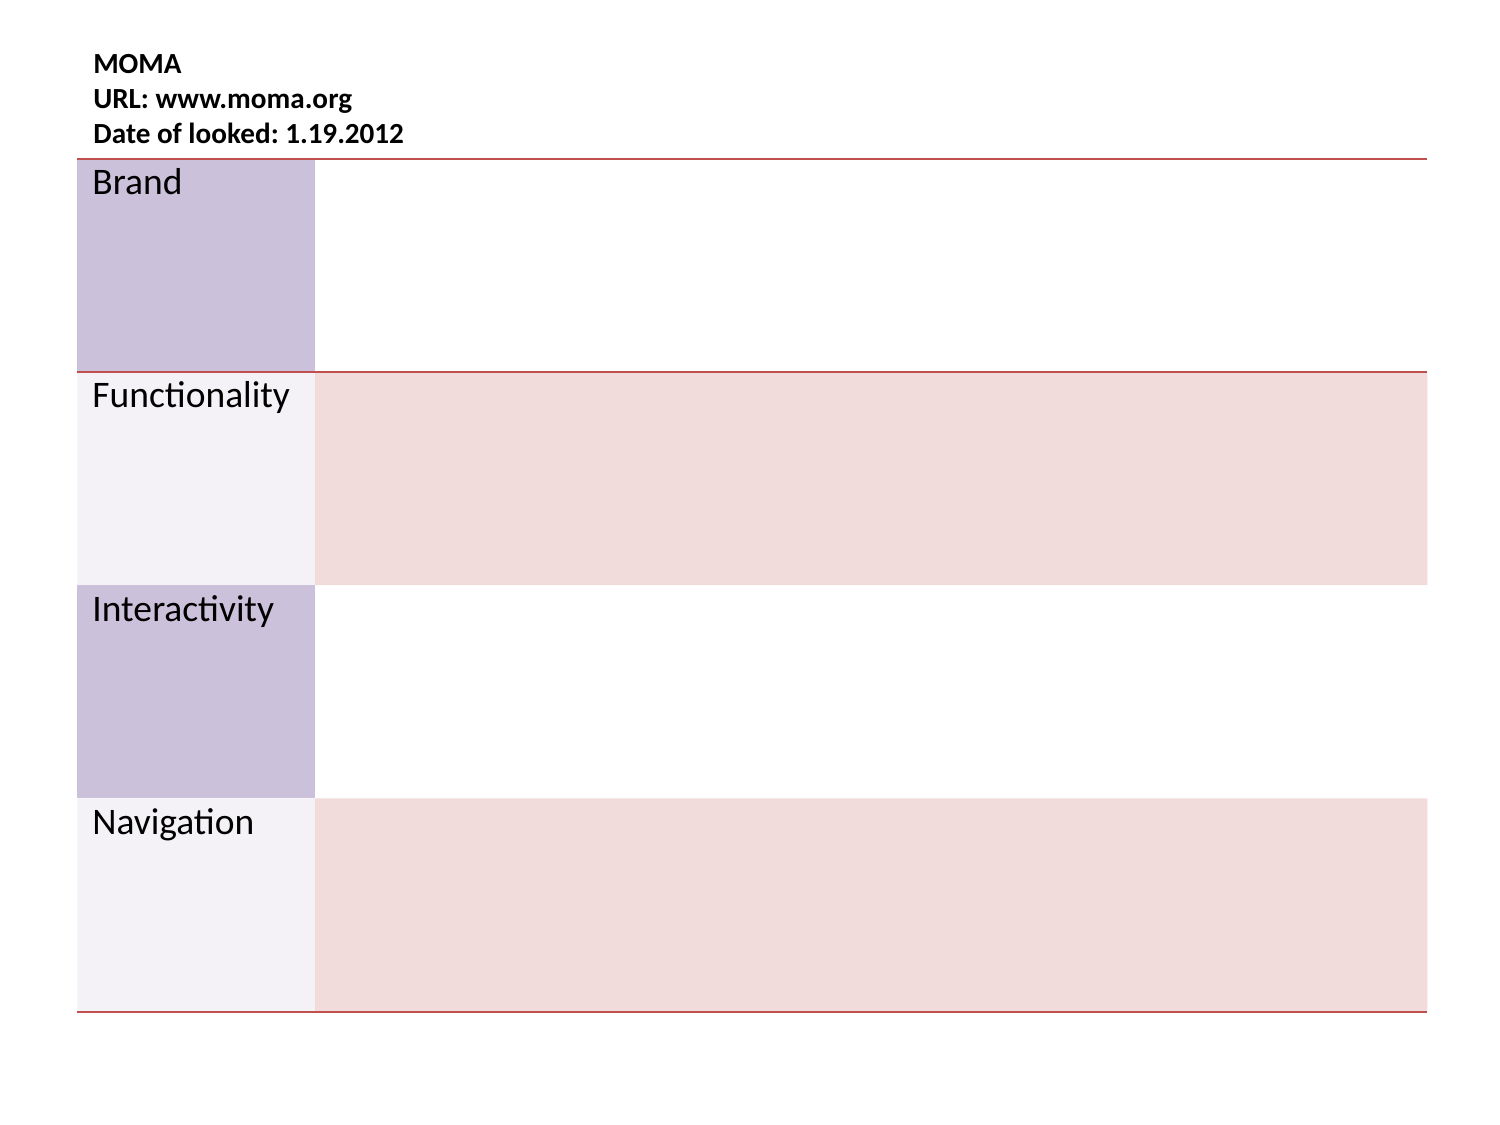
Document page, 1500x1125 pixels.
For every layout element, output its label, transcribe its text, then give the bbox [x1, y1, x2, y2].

table_cell [315, 585, 1427, 798]
table_cell Navigation [77, 798, 315, 1011]
table_header [315, 160, 1427, 371]
table_header Brand [77, 160, 315, 371]
table_cell Functionality [77, 373, 315, 585]
text_box MOMA URL: www.moma.org Date of looked: 1.19.2012 [78, 37, 454, 158]
table_cell [315, 373, 1427, 585]
table_cell Interactivity [77, 585, 315, 798]
table_cell [315, 798, 1427, 1011]
